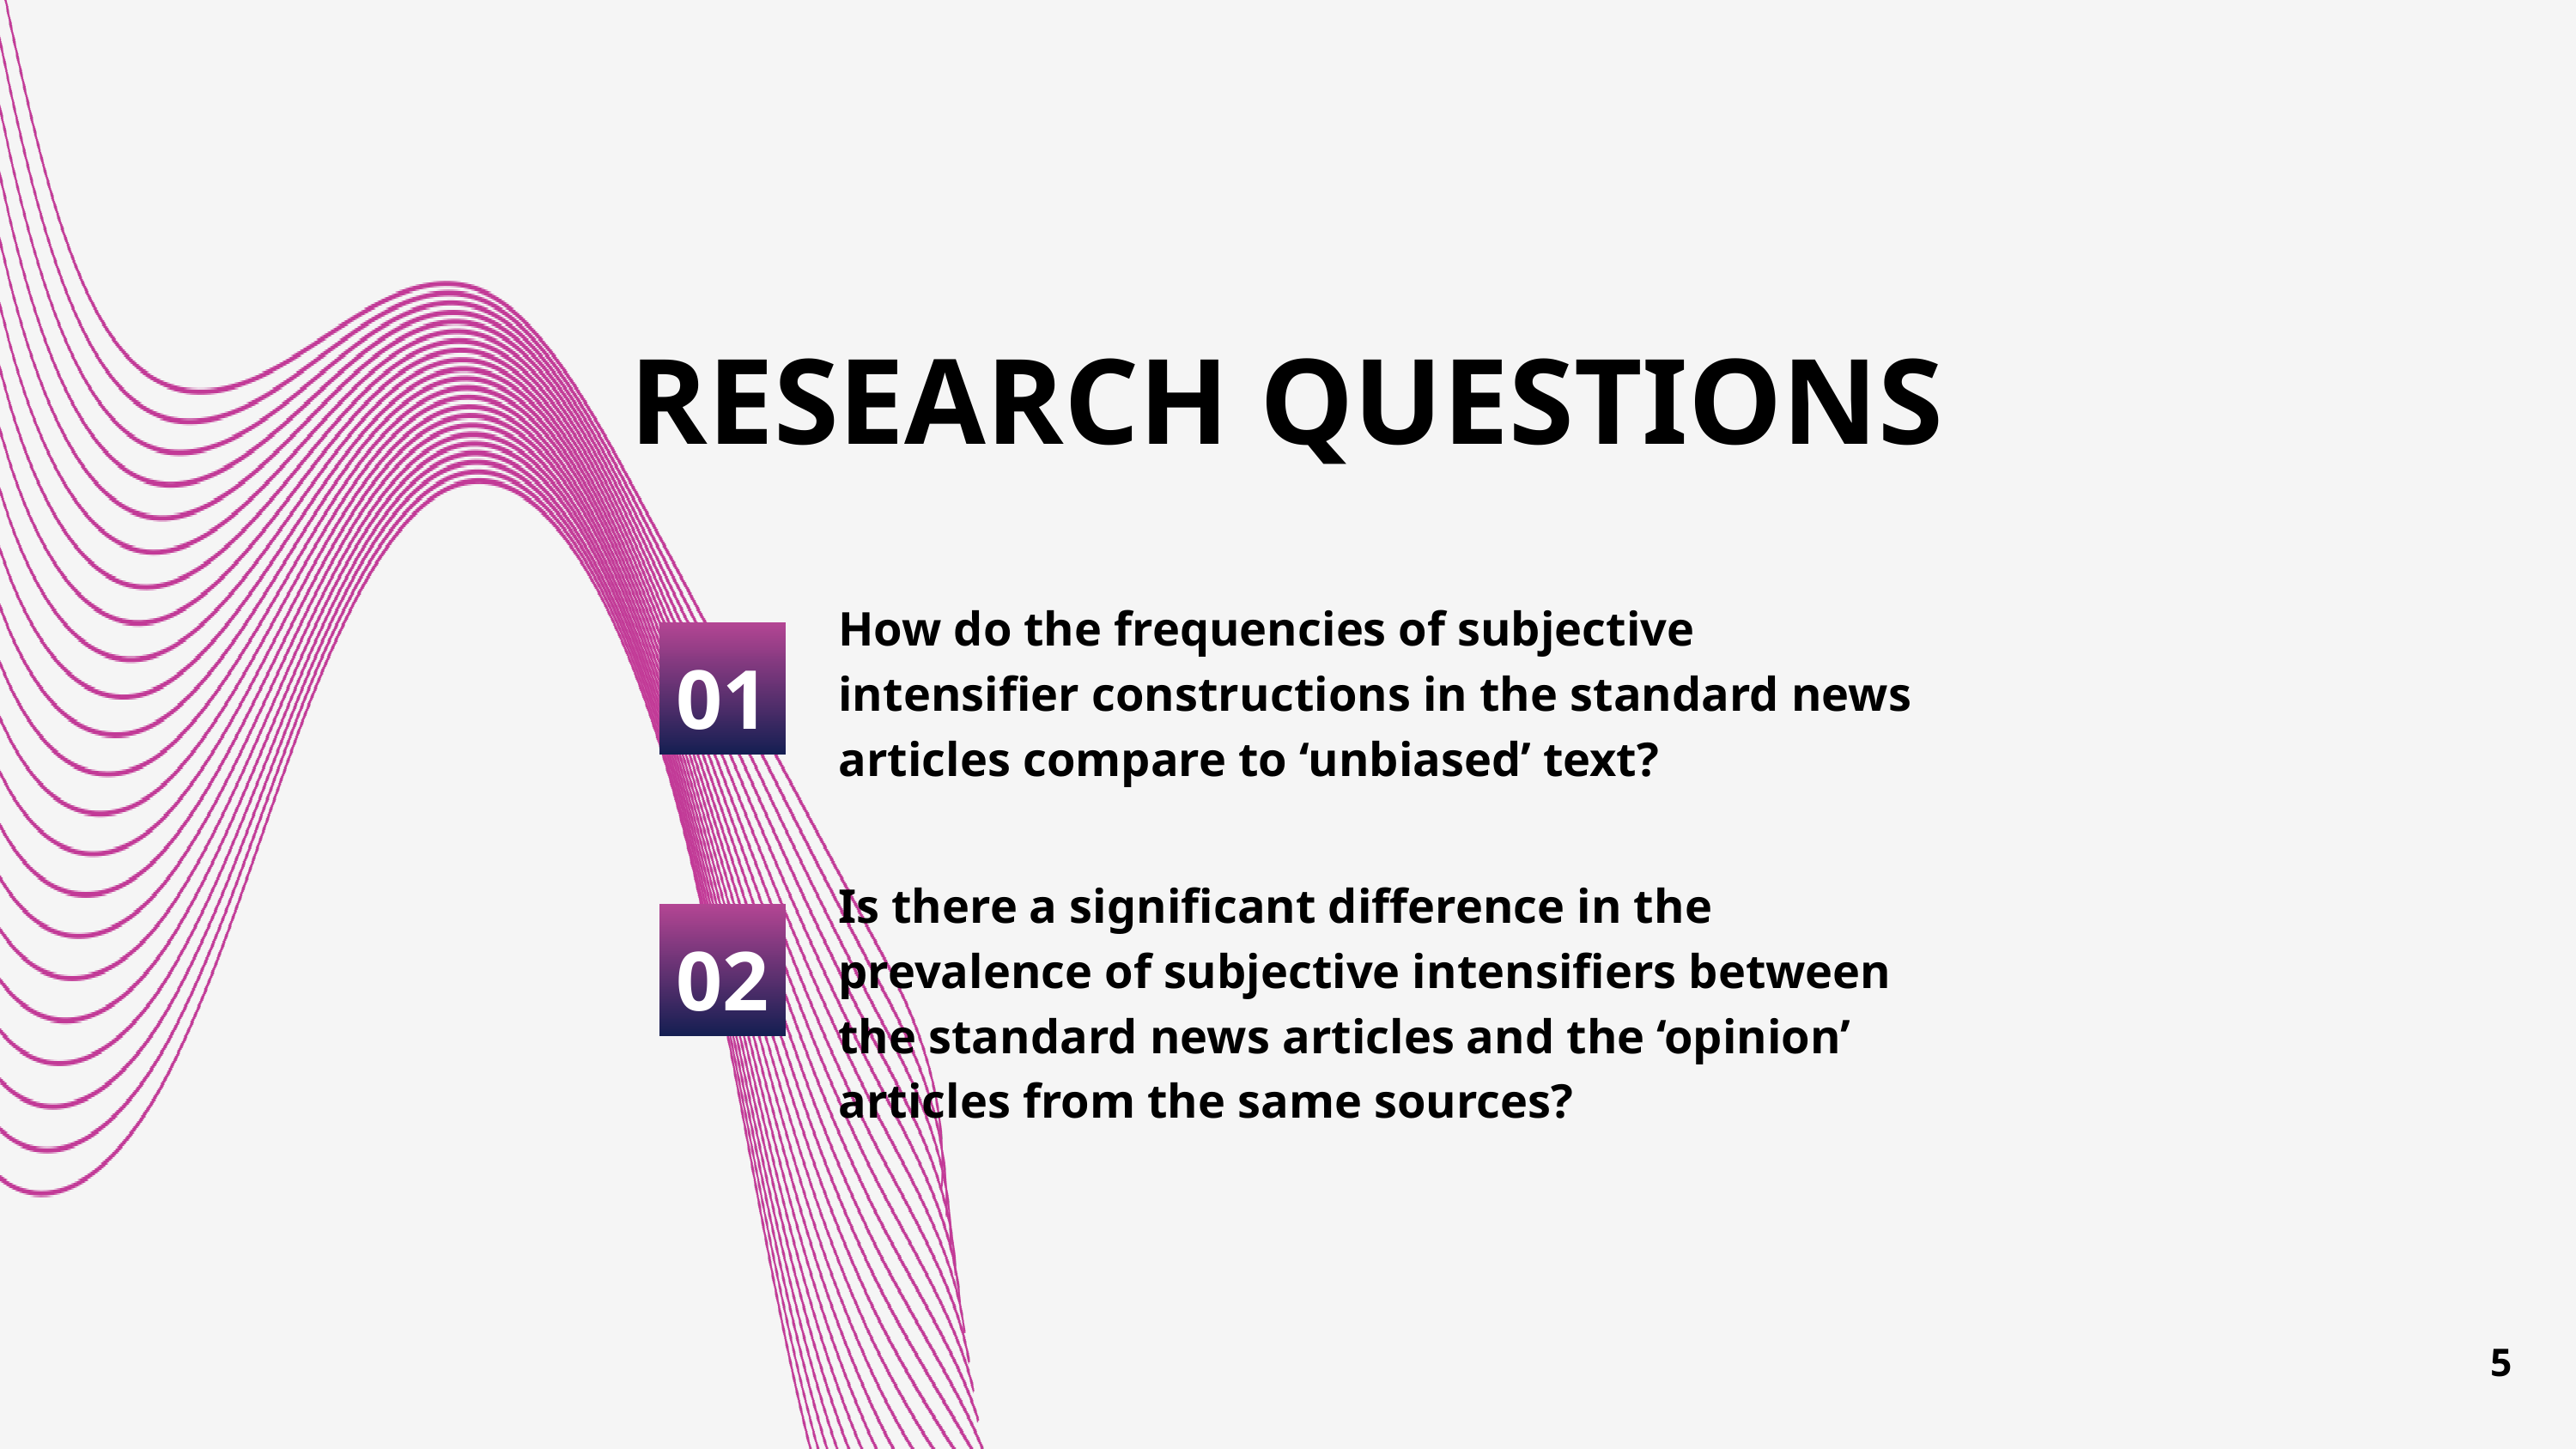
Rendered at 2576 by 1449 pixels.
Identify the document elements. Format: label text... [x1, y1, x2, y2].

text_box 5 [2490, 1336, 2523, 1385]
text_box How do the frequencies of subjective intensifier constructions in the standard news articles compare to ‘unbiased’ text? [838, 590, 1916, 785]
text_box RESEARCH QUESTIONS [481, 325, 2093, 469]
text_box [659, 903, 787, 1037]
text_box [0, 0, 1013, 1449]
text_box Is there a significant difference in the prevalence of subjective intensifiers between the standard news articles and the ‘opinion’ articles from the same sources? [838, 867, 1893, 1128]
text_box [659, 622, 787, 755]
